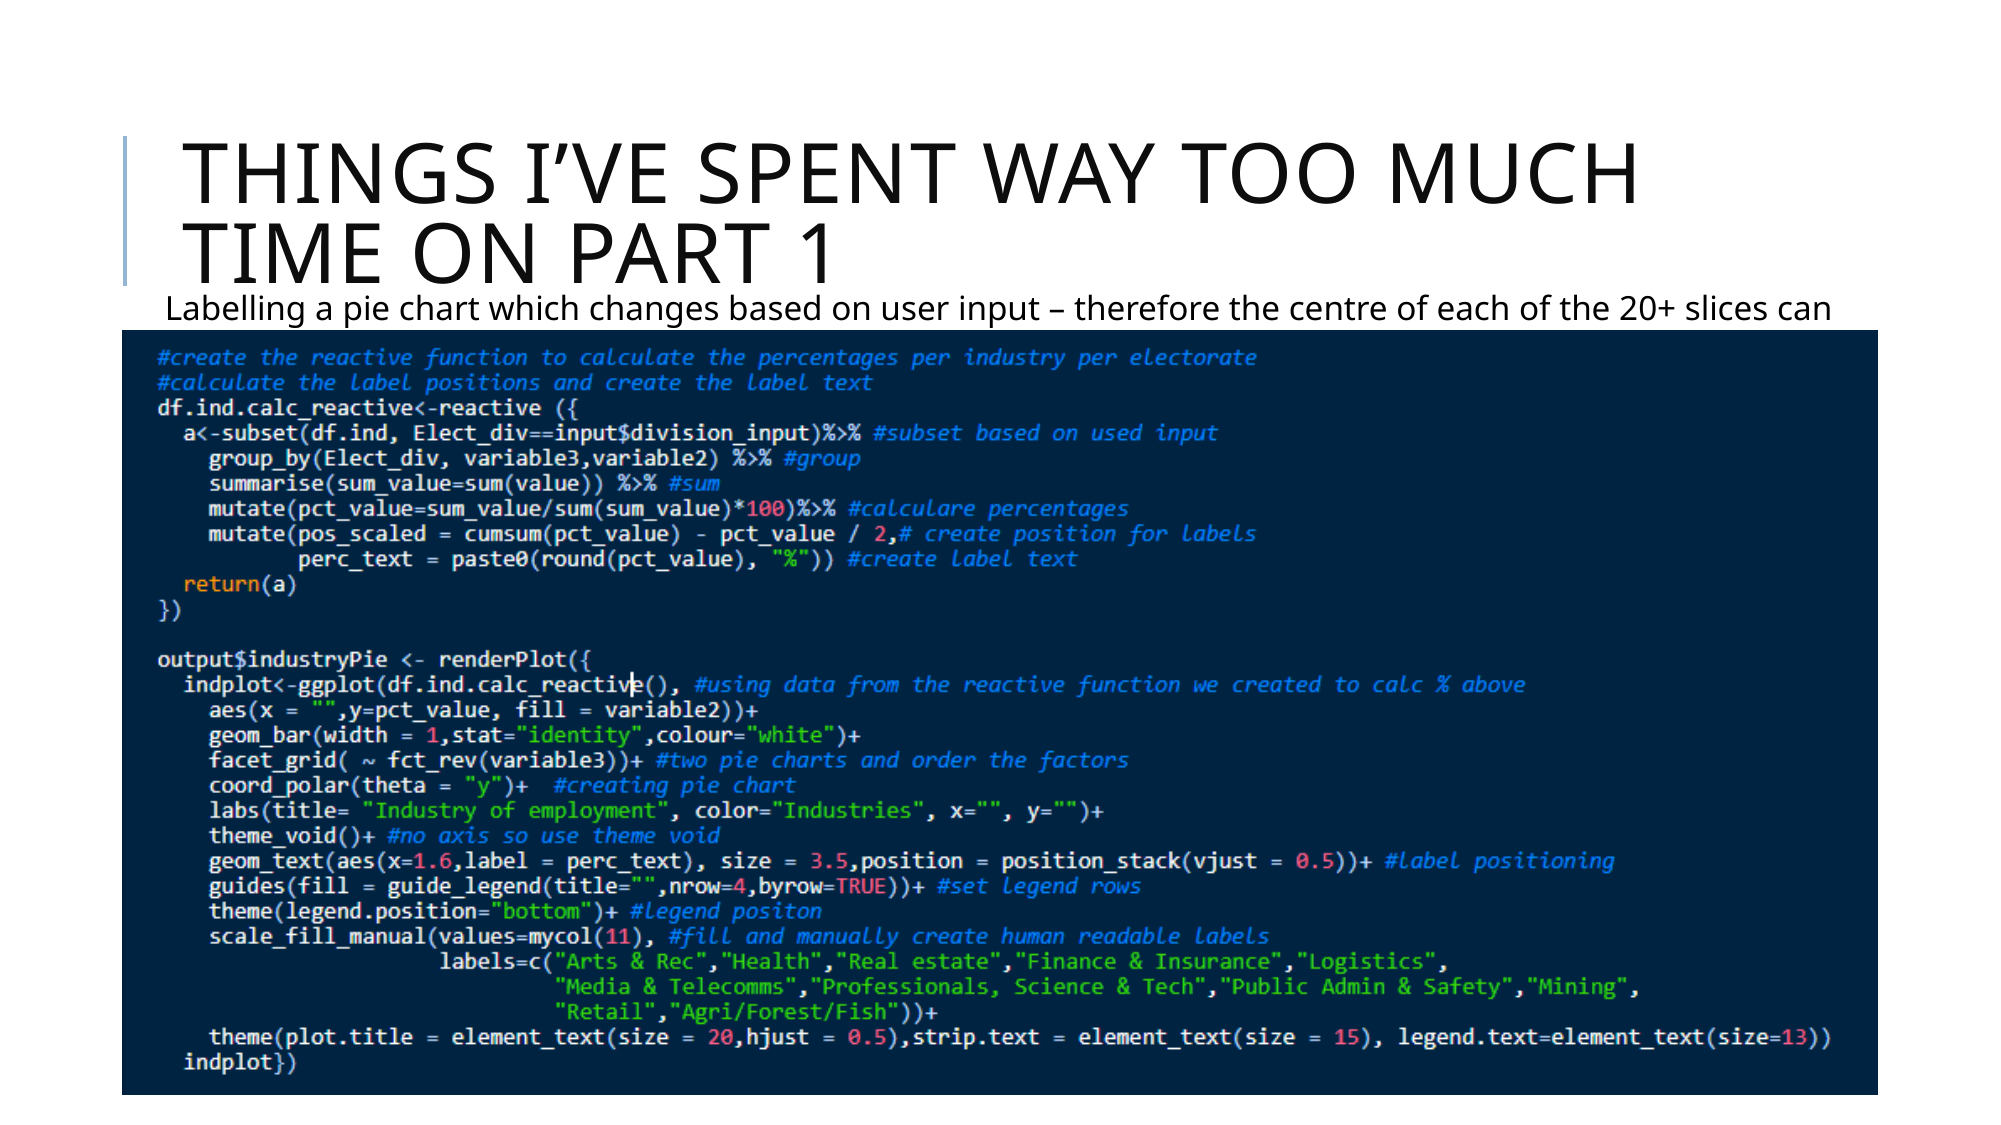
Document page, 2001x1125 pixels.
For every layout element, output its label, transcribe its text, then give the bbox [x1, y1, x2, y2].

picture [122, 329, 1878, 1096]
title things I’VE SPENT WAY TOO MUCH TIME ON PART 1 [168, 77, 1712, 276]
list Labelling a pie chart which changes based on user input – therefore the centre of each of the 20+ slices can change up to 30x [149, 276, 1895, 384]
